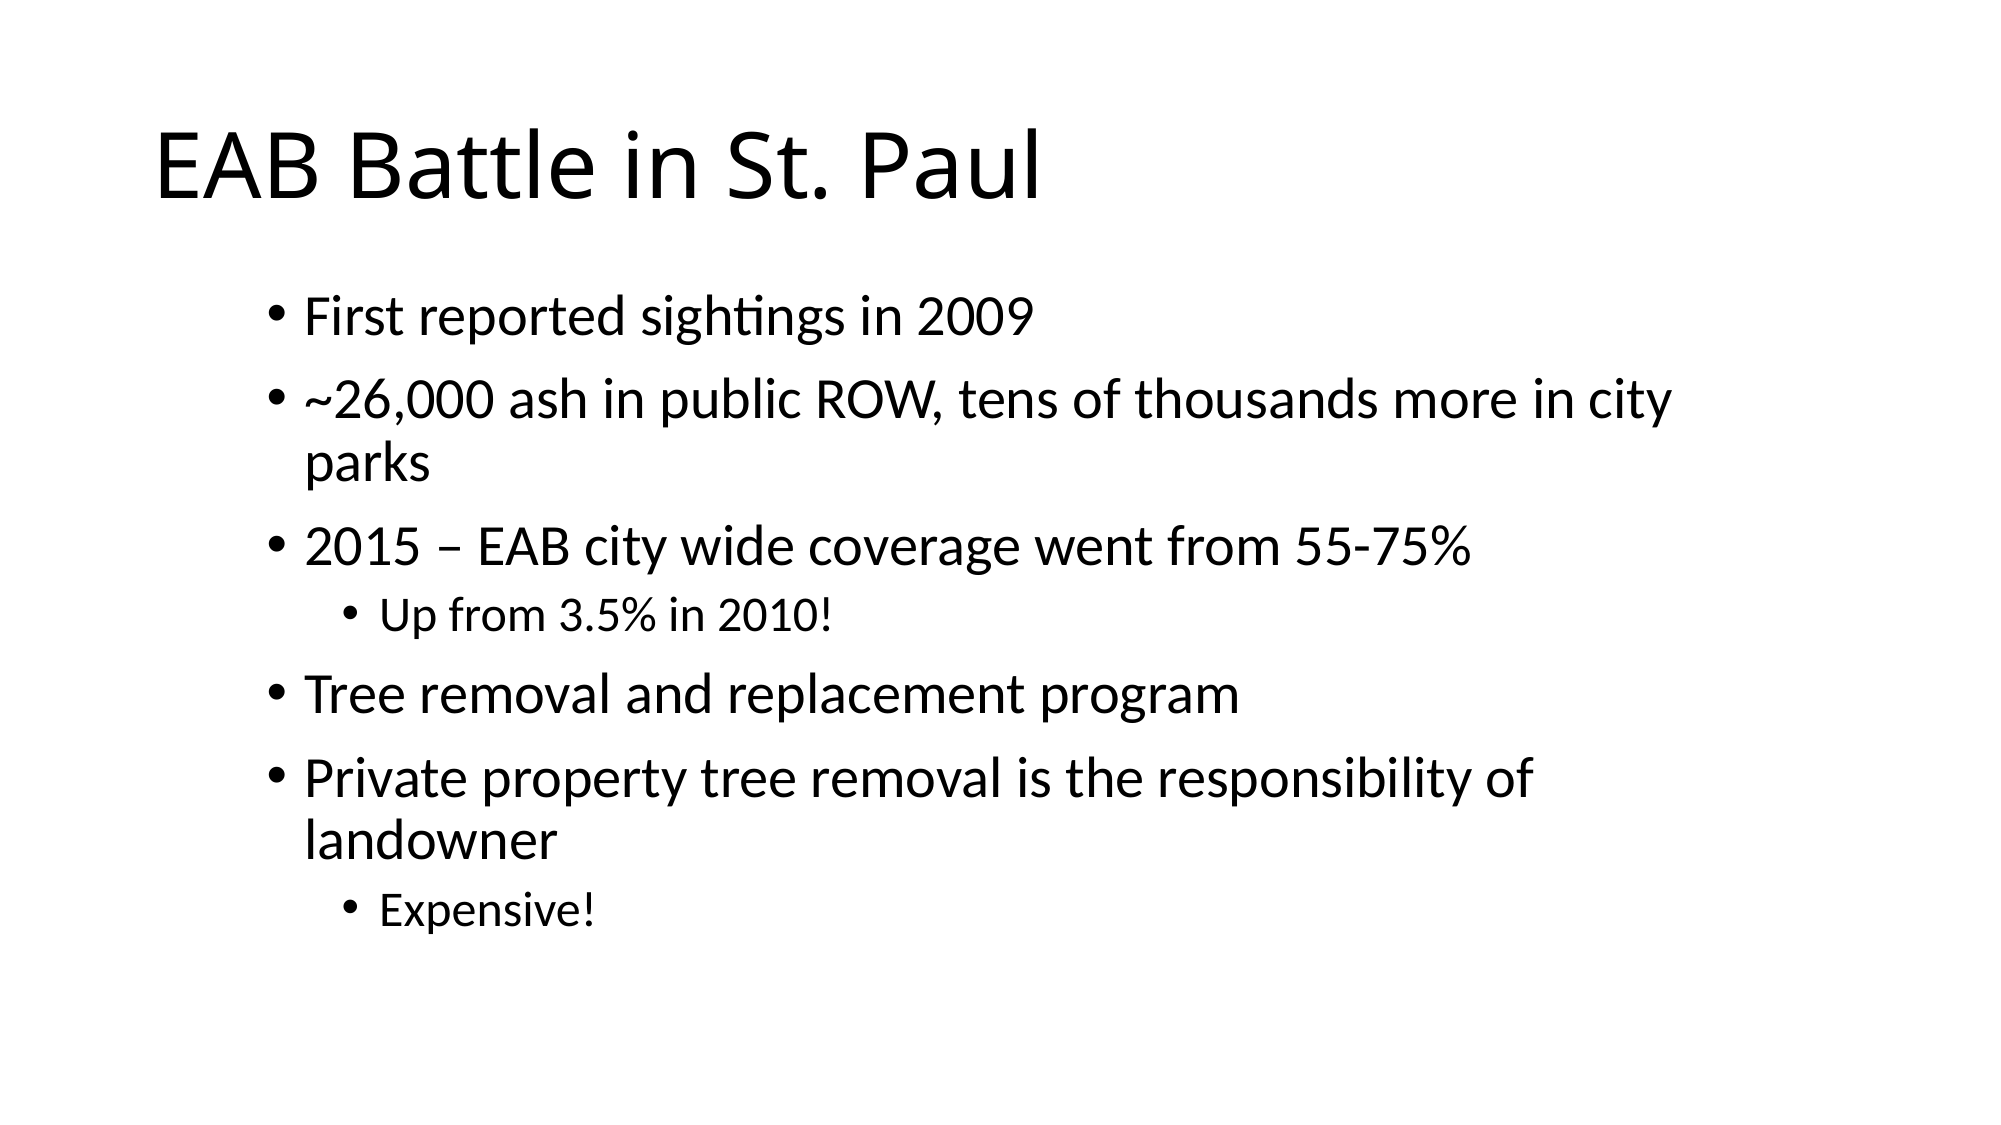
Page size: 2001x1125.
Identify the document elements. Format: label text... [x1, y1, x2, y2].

title EAB Battle in St. Paul [137, 59, 1863, 278]
list First reported sightings in 2009 ~26,000 ash in public ROW, tens of thousands more in city parks 2015 – EAB city wide coverage went from 55-75% Up from 3.5% in 2010! Tree removal and replacement program Private property tree removal is the responsibility of landowner Expensive! [251, 277, 1814, 1064]
